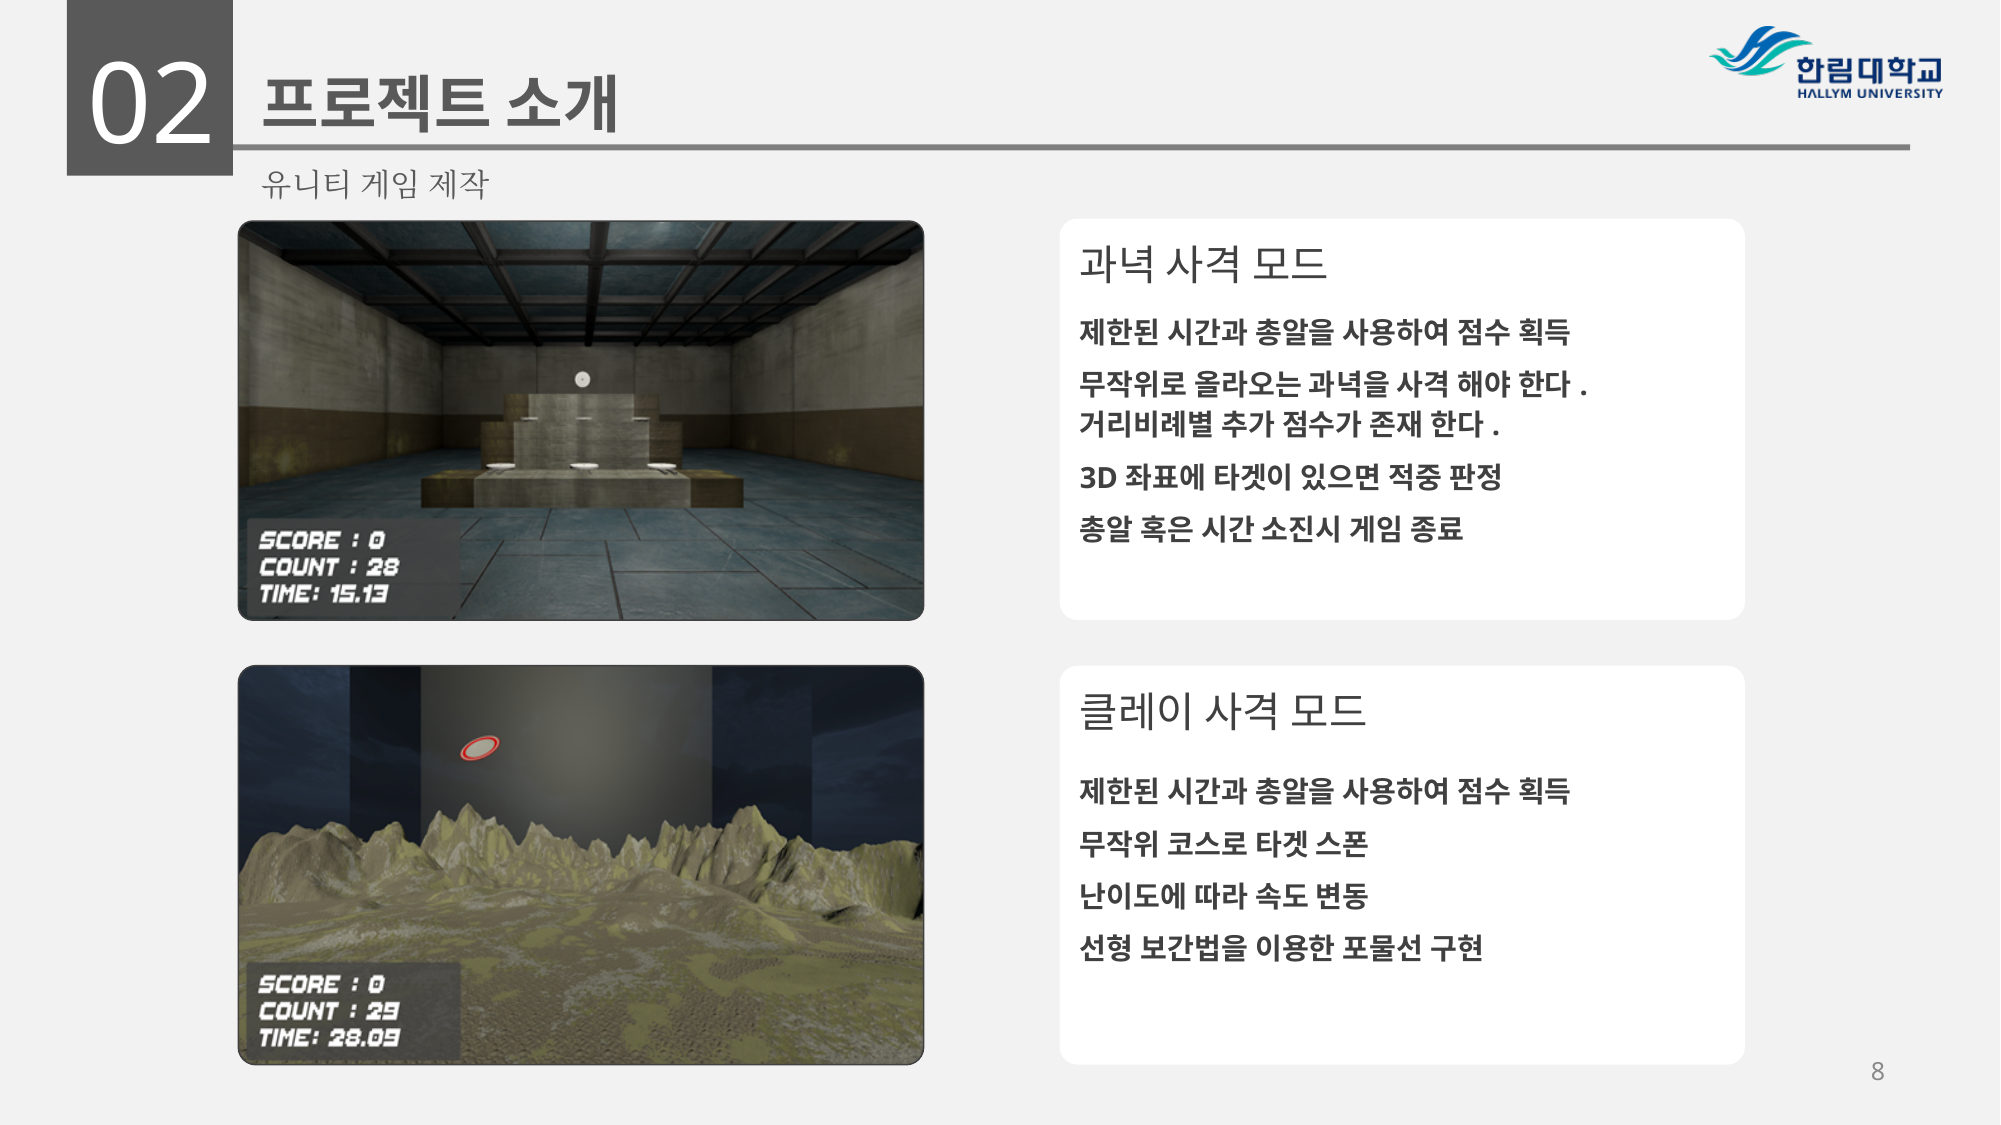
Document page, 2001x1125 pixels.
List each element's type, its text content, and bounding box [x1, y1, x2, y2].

picture [238, 665, 924, 1065]
slide_number 8 [1433, 1042, 1900, 1103]
text_box 과녁 사격 모드 제한된 시간과 총알을 사용하여 점수 획득 무작위로 올라오는 과녁을 사격 해야 한다. 거리비례별 추가 점수가 존재 한다. 3D좌표에 타겟이 있으면 적중 판정 총알 혹은 시간 소진시 게임 종료 [1059, 218, 1745, 621]
text_box 프로젝트 소개 [246, 57, 1000, 144]
picture [1709, 26, 1944, 98]
text_box 클레이 사격 모드 제한된 시간과 총알을 사용하여 점수 획득 무작위 코스로 타겟 스폰 난이도에 따라 속도 변동 선형 보간법을 이용한 포물선 구현 [1059, 665, 1745, 1065]
text_box [233, 144, 1911, 151]
picture [238, 220, 924, 621]
text_box 유니티 게임 제작 [246, 150, 713, 218]
text_box 02 [72, 24, 247, 174]
text_box [66, 0, 233, 176]
